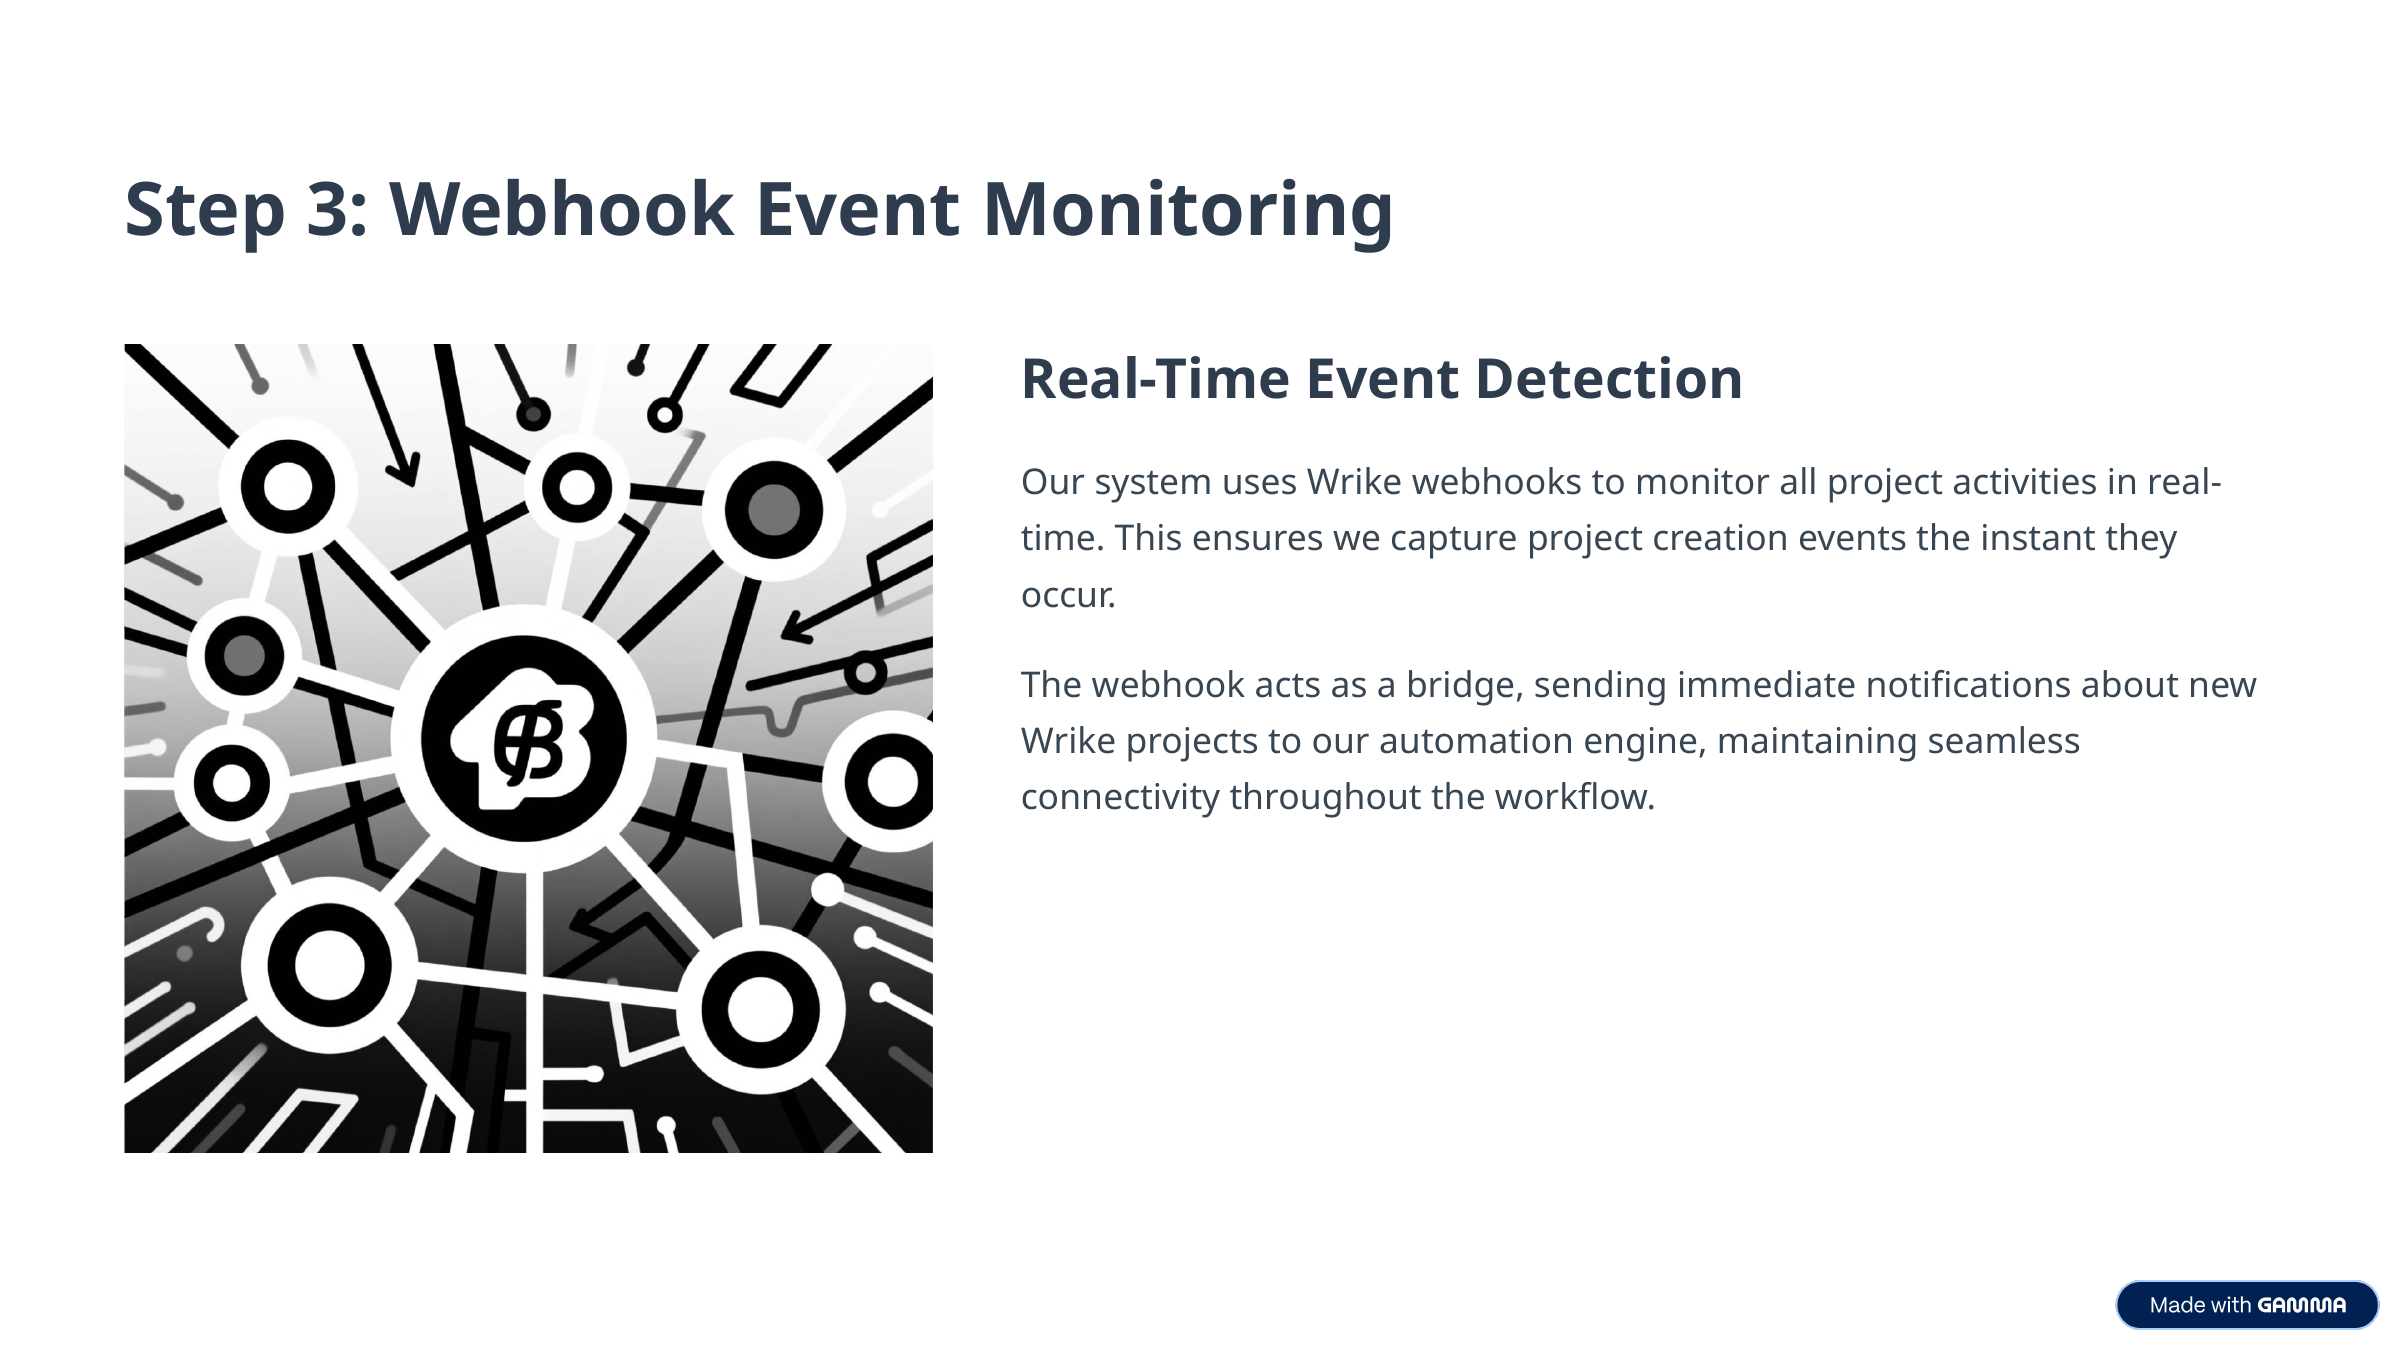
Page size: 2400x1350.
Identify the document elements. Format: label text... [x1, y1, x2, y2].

text_box Step 3: Webhook Event Monitoring [124, 157, 1261, 251]
picture [2106, 1271, 2389, 1339]
text_box The webhook acts as a bridge, sending immediate notifications about new Wrike projects to our automation engine, maintaining seamless connectivity throughout the workflow. [1020, 648, 2277, 819]
text_box Our system uses Wrike webhooks to monitor all project activities in real-time. This ensures we capture project creation events the instant they occur. [1020, 445, 2277, 616]
picture [124, 344, 933, 1153]
text_box Real-Time Event Detection [1020, 339, 1684, 410]
